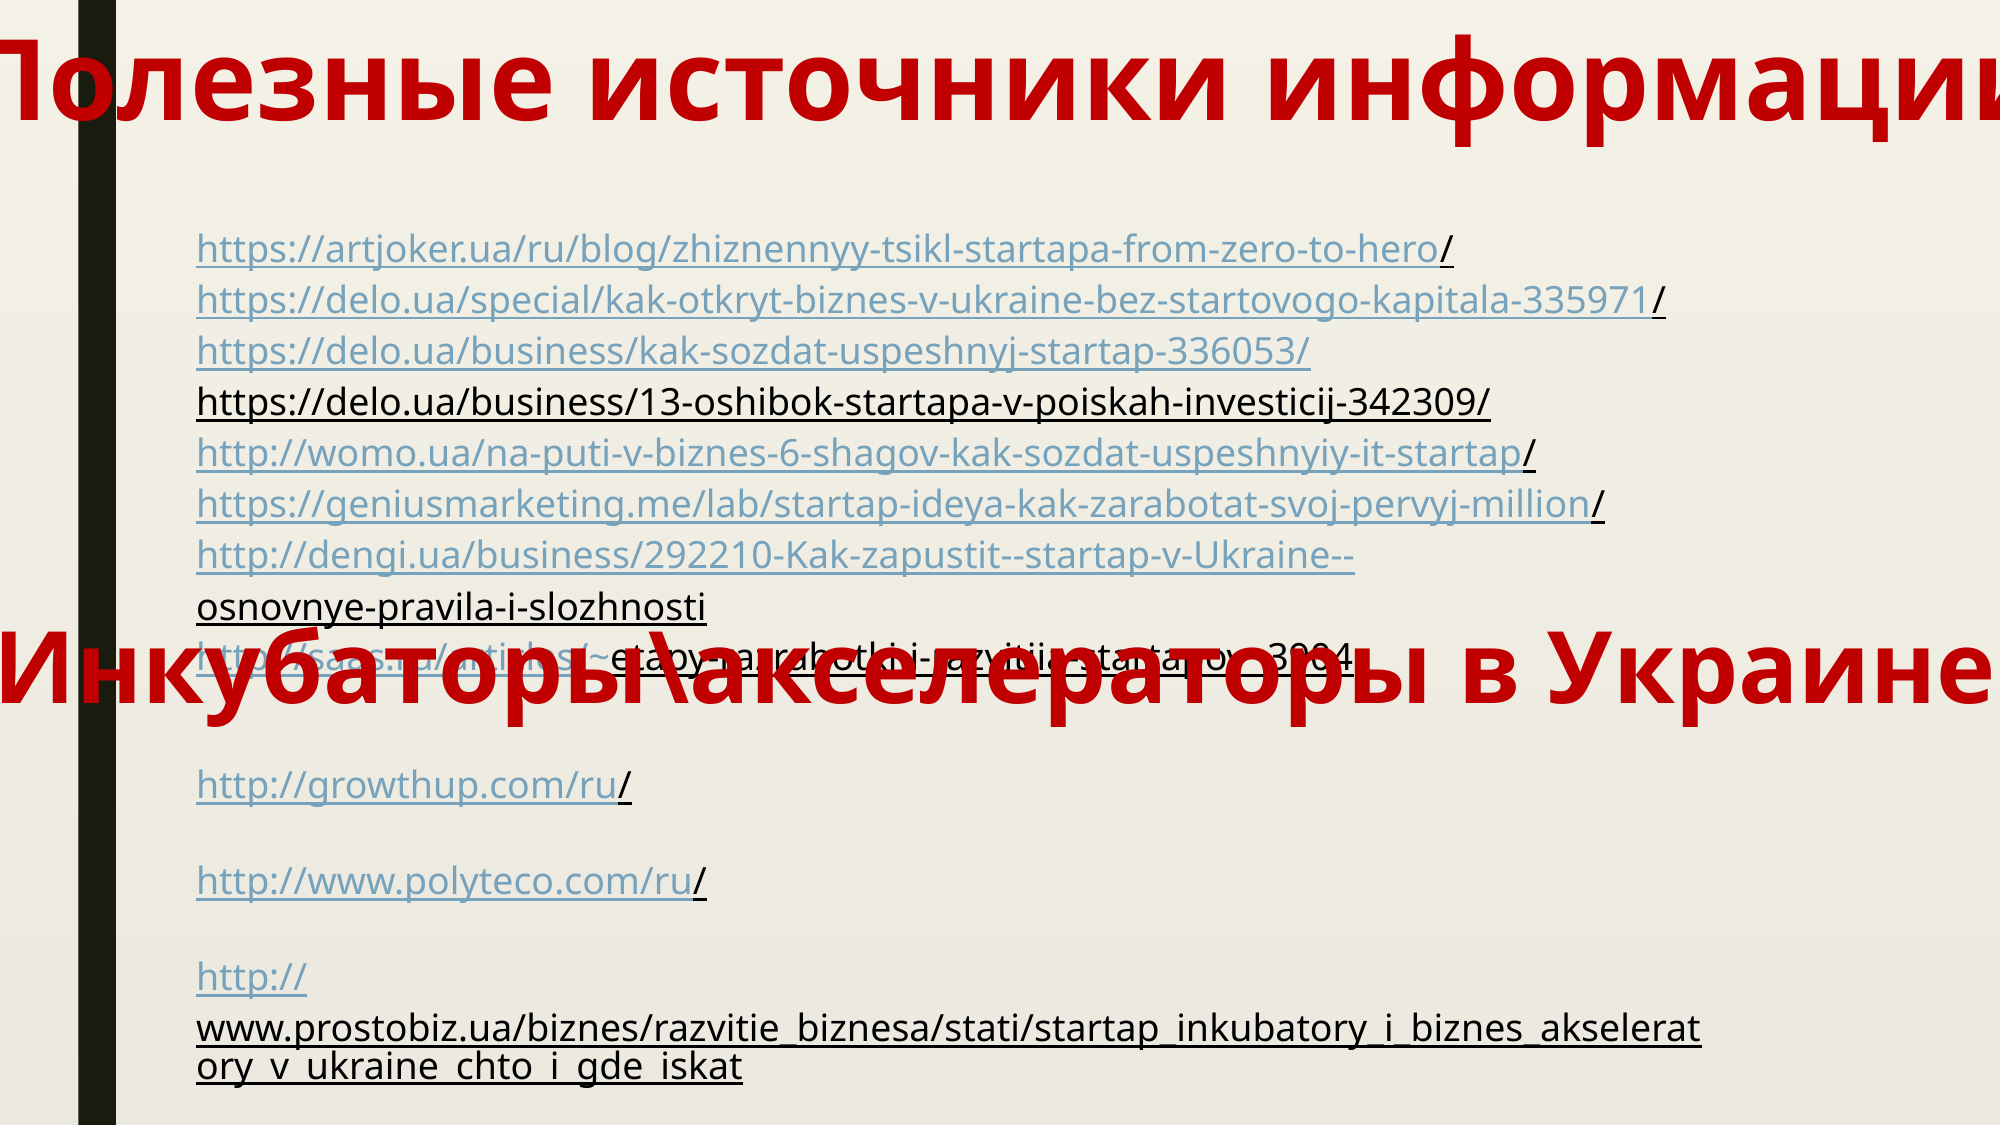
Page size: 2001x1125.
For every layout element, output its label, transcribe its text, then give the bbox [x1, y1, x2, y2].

text_box Инкубаторы\акселераторы в Украине: [0, 596, 2000, 732]
text_box http://growthup.com/ru/ http://www.polyteco.com/ru/ http://www.prostobiz.ua/biznes/razvitie_biznesa/stati/startap_inkubatory_i_biznes_akseleratory_v_ukraine_chto_i_gde_iskat [181, 753, 1719, 1108]
text_box https://artjoker.ua/ru/blog/zhiznennyy-tsikl-startapa-from-zero-to-hero/ https://delo.ua/special/kak-otkryt-biznes-v-ukraine-bez-startovogo-kapitala-335971/ https://delo.ua/business/kak-sozdat-uspeshnyj-startap-336053/ https://delo.ua/business/13-oshibok-startapa-v-poiskah-investicij-342309/ http://womo.ua/na-puti-v-biznes-6-shagov-kak-sozdat-uspeshnyiy-it-startap/ https://geniusmarketing.me/lab/startap-ideya-kak-zarabotat-svoj-pervyj-million/ http://dengi.ua/business/292210-Kak-zapustit--startap-v-Ukraine--osnovnye-pravila-i-slozhnosti http://saas.ru/articles/~etapy-razrabotki-i-razvitiia-startapov~3904 [181, 217, 1869, 596]
text_box Полезные источники информации: [0, 0, 2000, 150]
